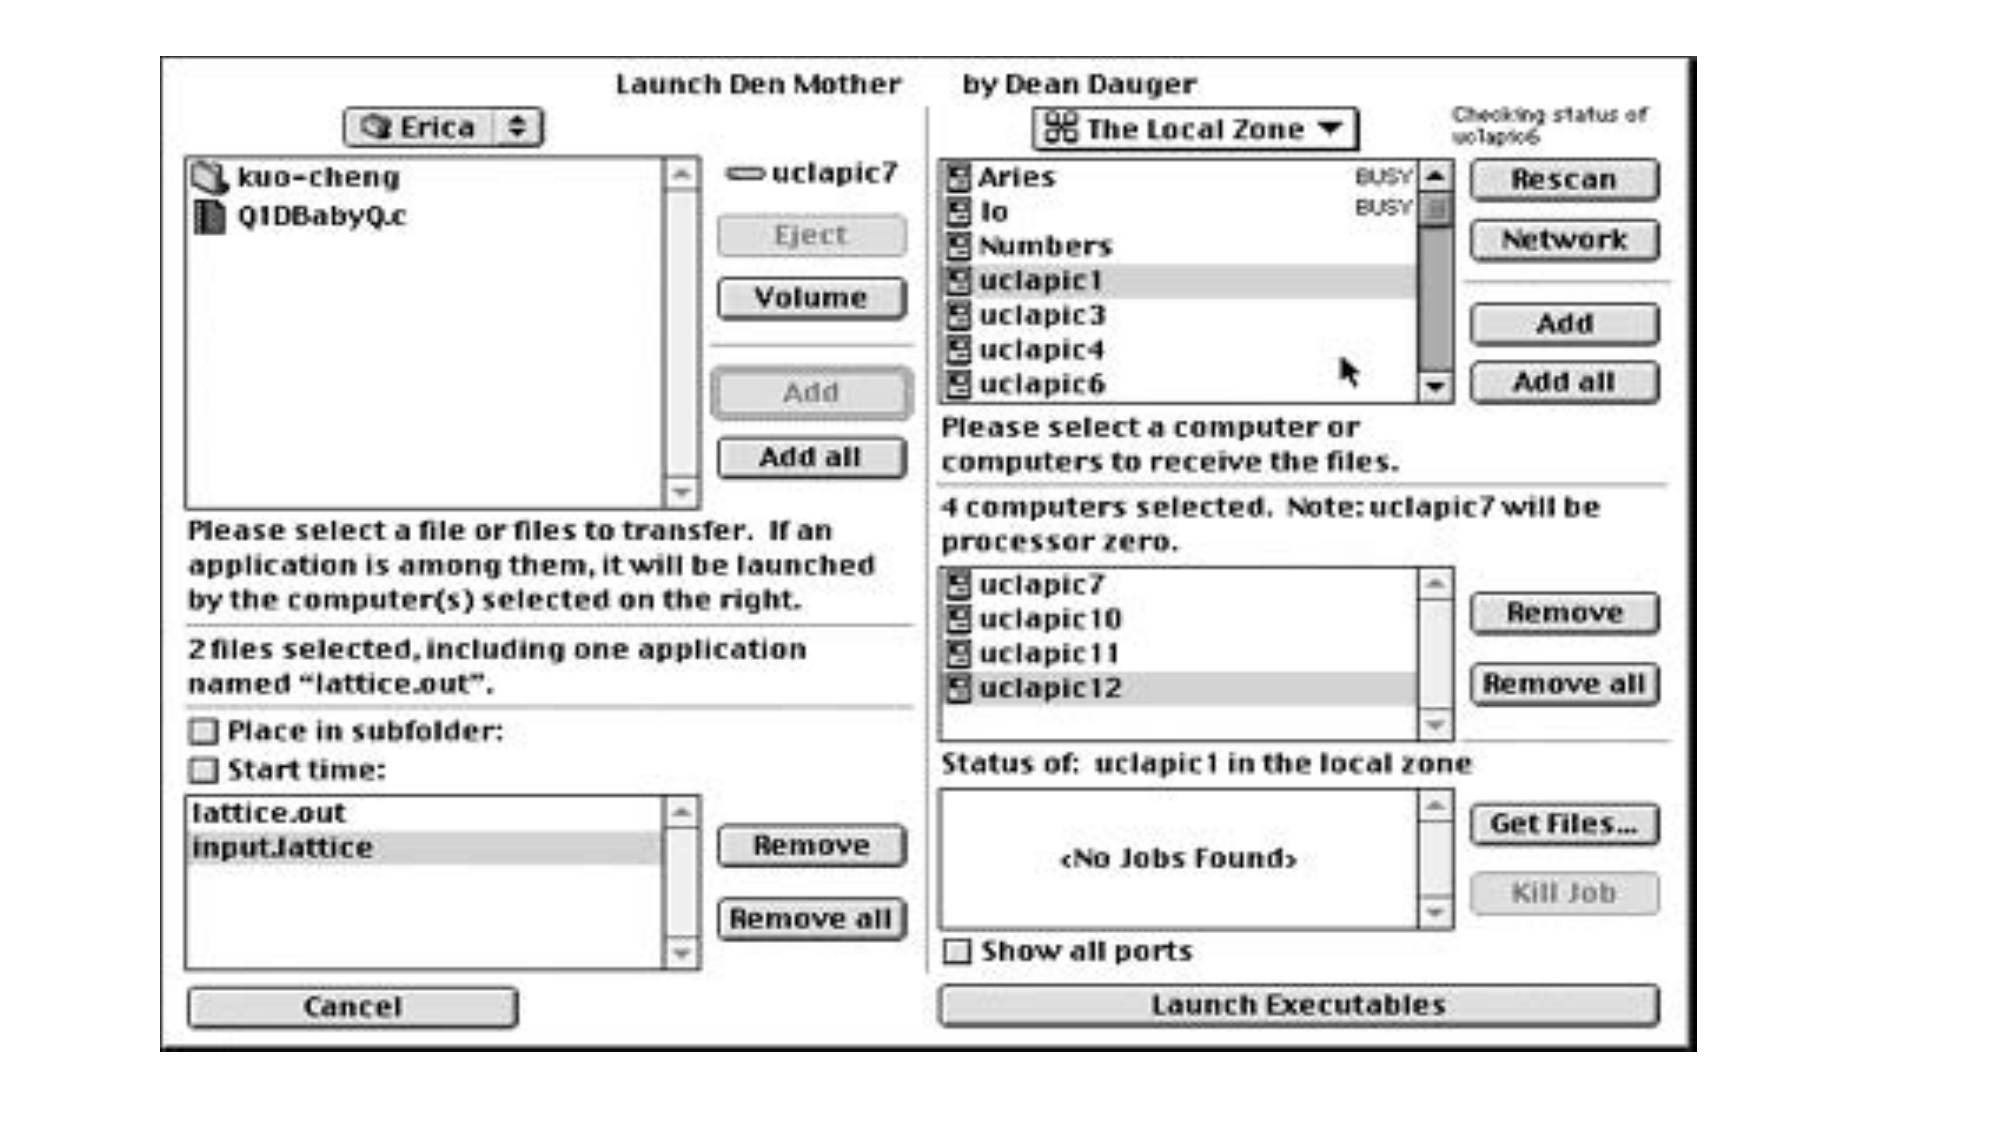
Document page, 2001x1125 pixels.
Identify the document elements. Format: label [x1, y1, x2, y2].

list [160, 56, 1697, 1052]
